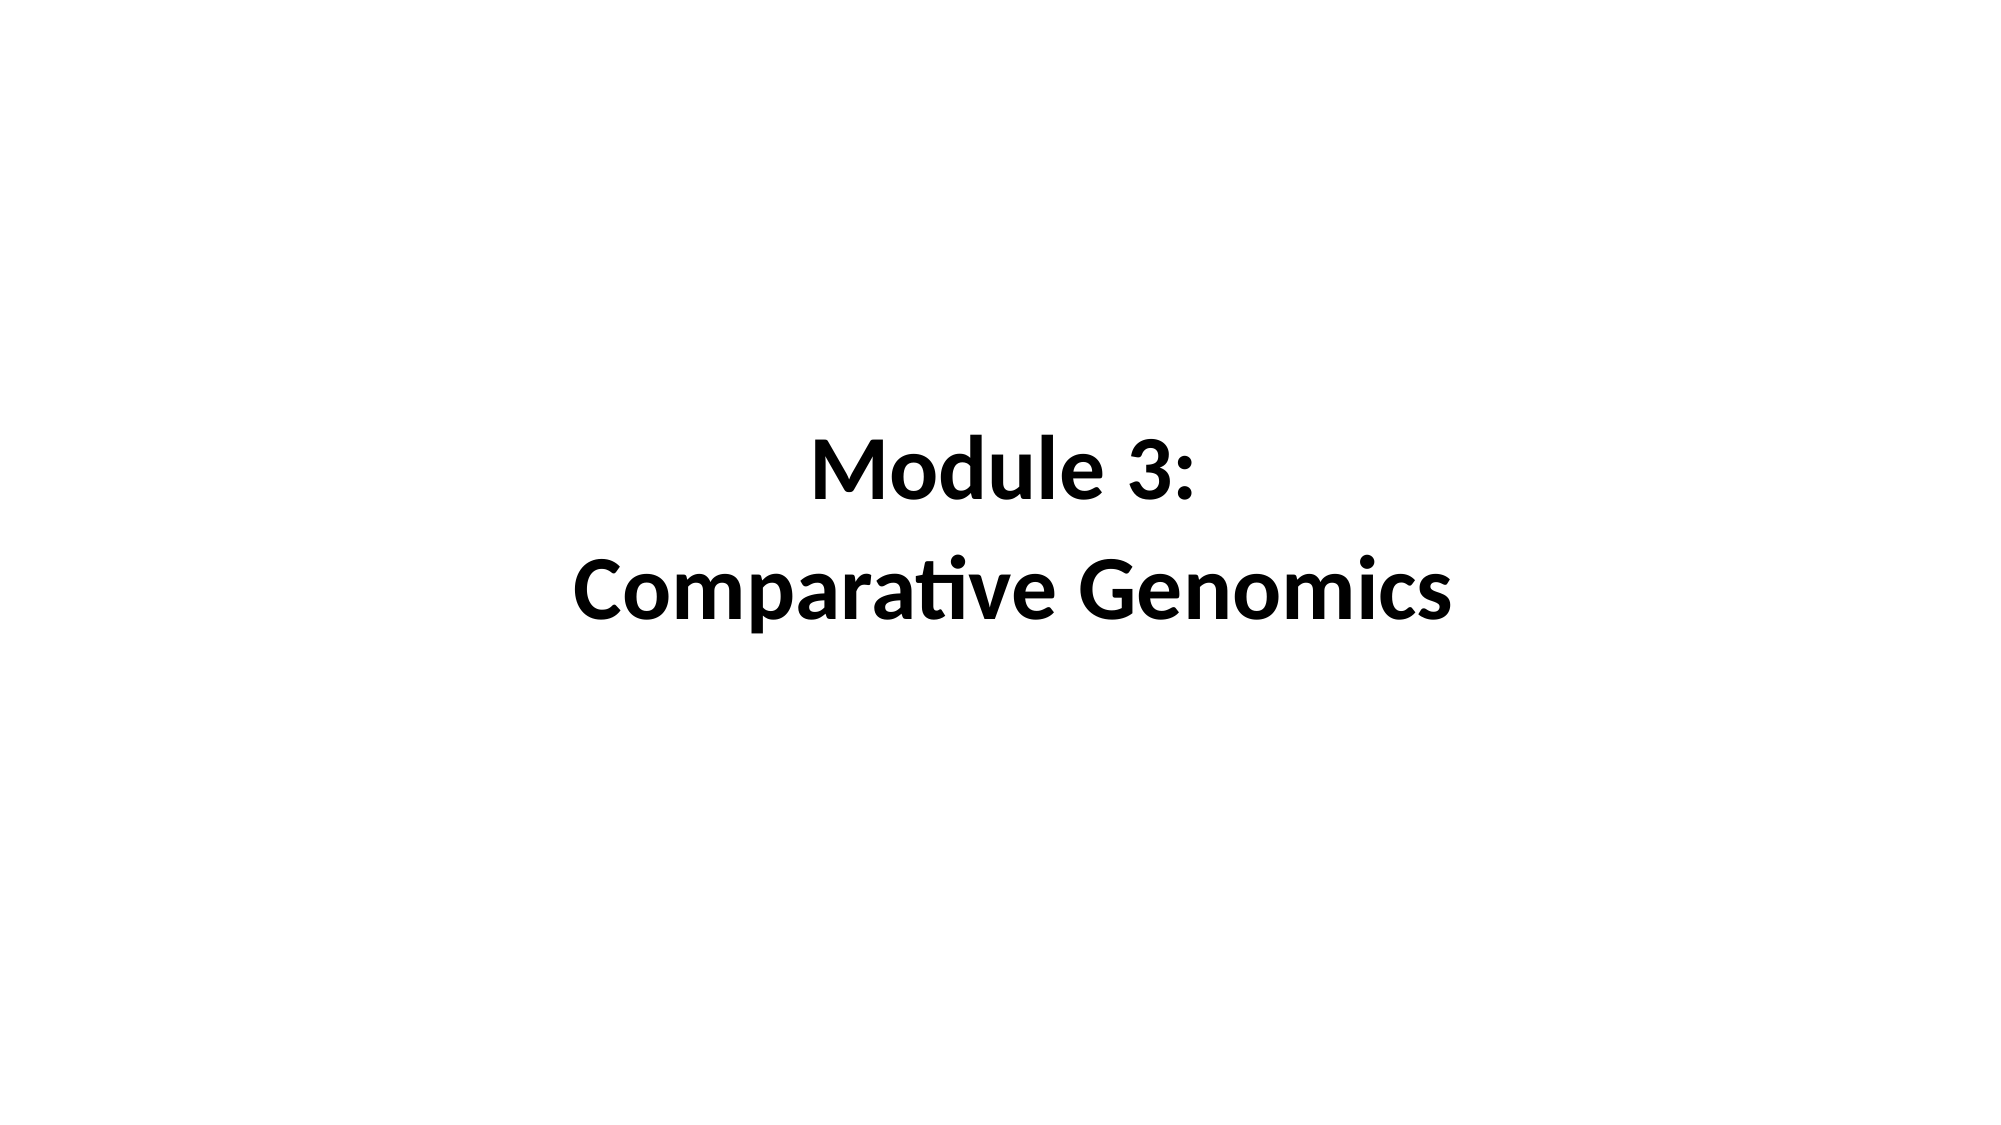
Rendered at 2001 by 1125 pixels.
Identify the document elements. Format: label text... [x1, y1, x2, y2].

subtitle Module 3: Comparative Genomics [260, 412, 1760, 685]
